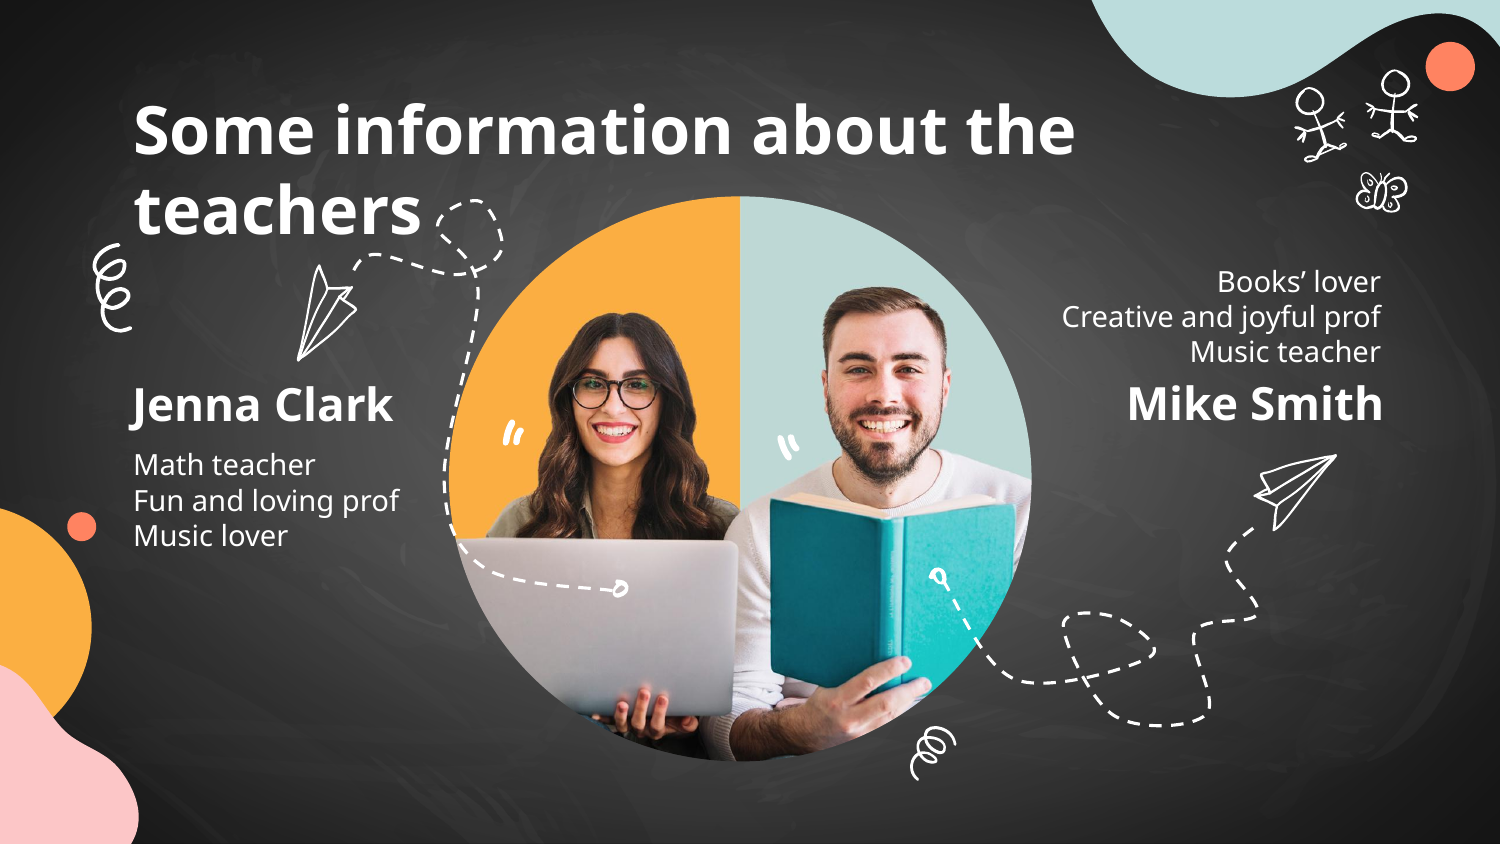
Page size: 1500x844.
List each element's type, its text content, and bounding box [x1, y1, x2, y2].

title Some information about the teachers [118, 72, 1279, 167]
subtitle Math teacher Fun and loving prof Music lover [118, 431, 443, 646]
text_box [92, 243, 132, 333]
text_box [437, 215, 443, 237]
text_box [279, 293, 379, 343]
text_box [774, 431, 801, 464]
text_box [1239, 454, 1339, 504]
picture [0, 0, 1500, 844]
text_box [1283, 69, 1420, 213]
text_box [1036, 523, 1259, 726]
title Mike Smith [1091, 368, 1385, 438]
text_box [499, 416, 526, 449]
subtitle Books’ lover Creative and joyful prof Music teacher [1044, 248, 1397, 344]
text_box [350, 254, 443, 388]
text_box [910, 770, 919, 781]
title Jenna Clark [132, 368, 412, 438]
